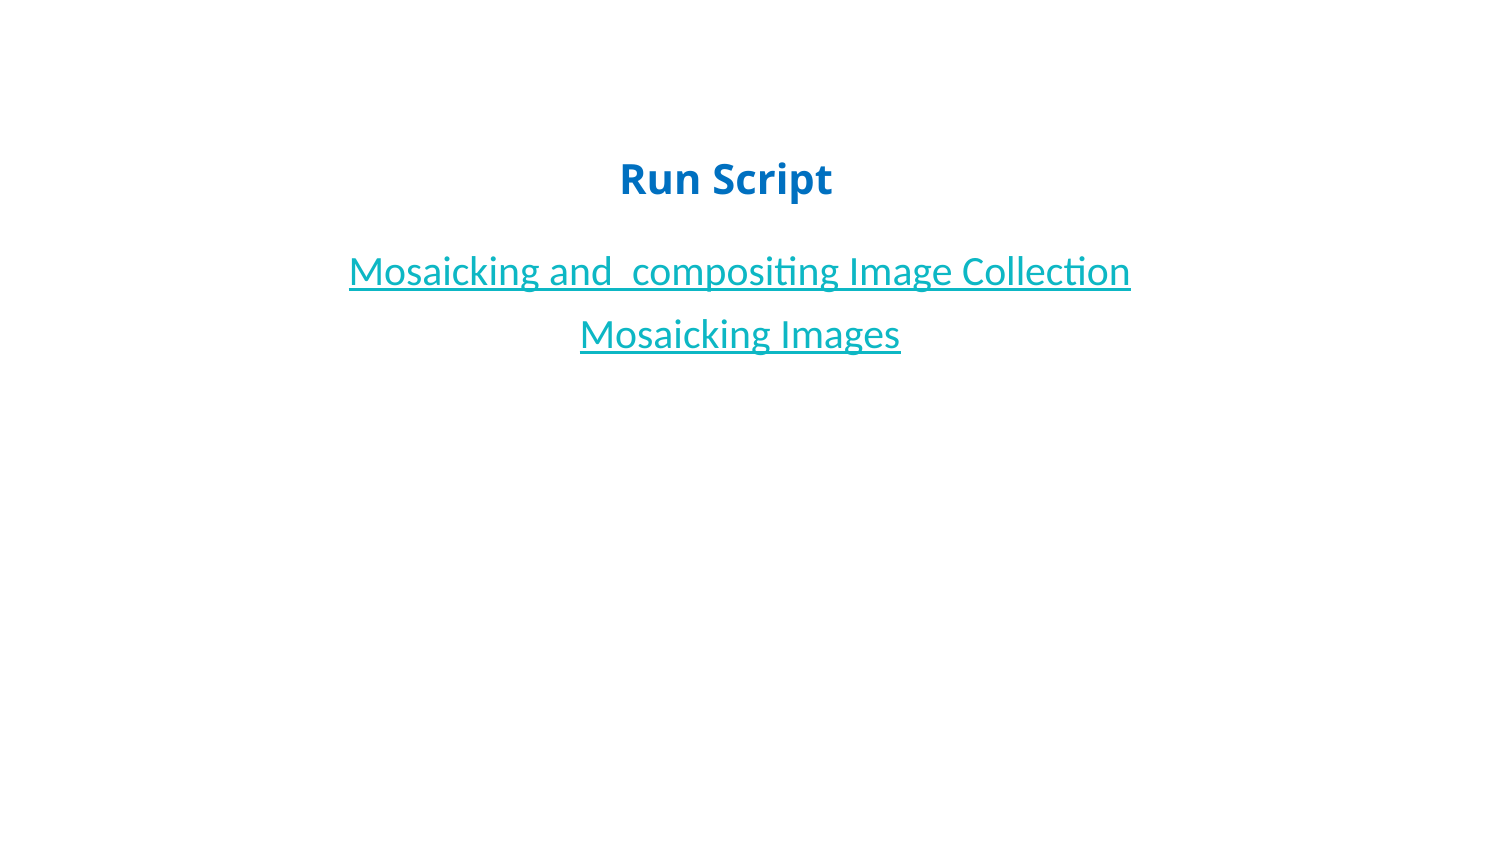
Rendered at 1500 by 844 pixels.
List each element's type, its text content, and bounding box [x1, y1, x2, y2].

title Run Script [326, 116, 1127, 218]
list Mosaicking and compositing Image Collection Mosaicking Images [96, 229, 1367, 734]
